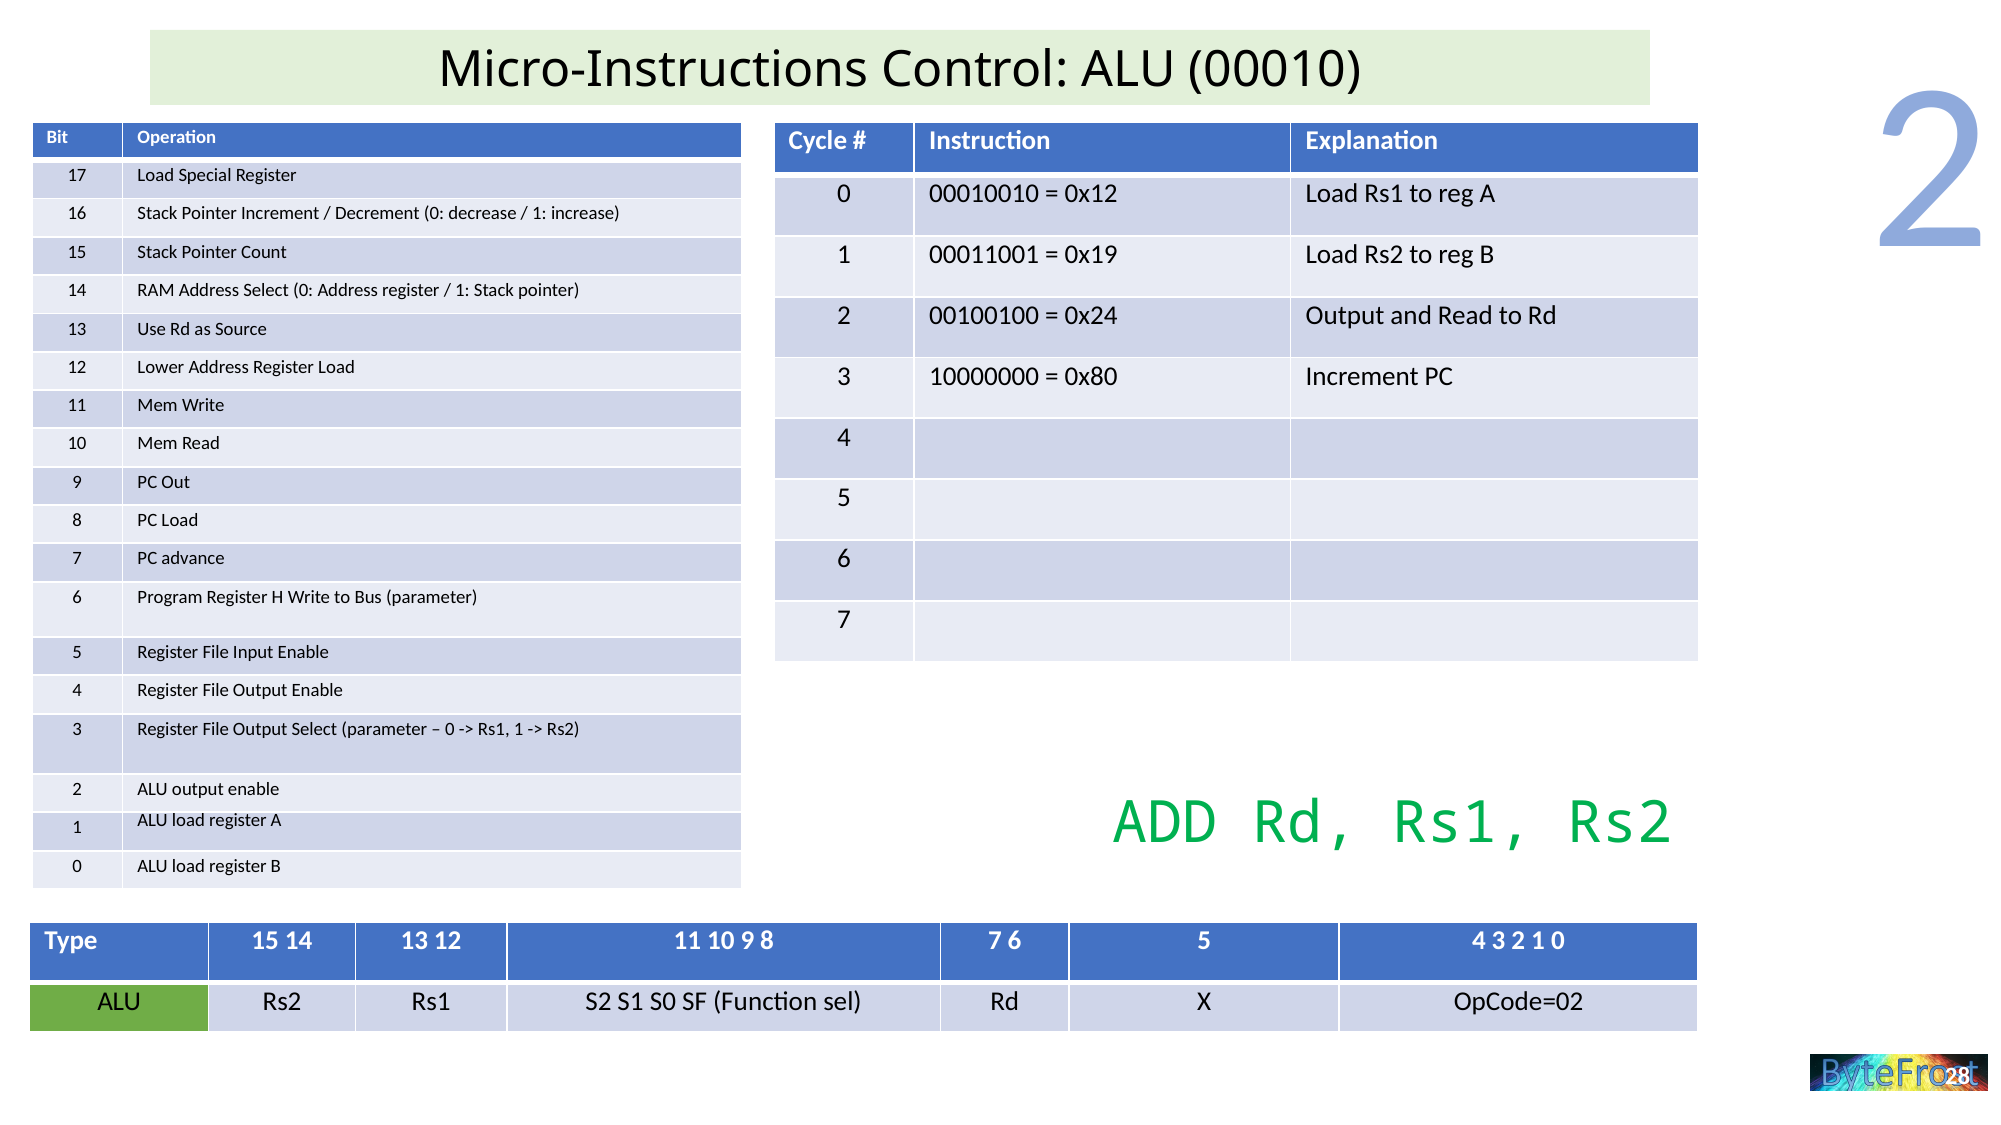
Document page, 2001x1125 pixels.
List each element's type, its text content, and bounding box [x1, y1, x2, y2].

table_cell 17 [33, 163, 122, 198]
table_cell 1 [33, 813, 122, 850]
table_cell 10 [33, 429, 122, 466]
table_cell RAM Address Select (0: Address register / 1: Stack pointer) [123, 276, 741, 313]
table_cell 0 [775, 178, 913, 235]
table_cell Stack Pointer Increment / Decrement (0: decrease / 1: increase) [123, 199, 741, 236]
table_cell ALU load register A [123, 813, 741, 850]
table_cell [1291, 419, 1698, 478]
table_cell [1291, 480, 1698, 539]
table_cell 15 [33, 238, 122, 274]
table_cell Rs1 [356, 985, 506, 1031]
table_cell ALU [30, 985, 208, 1031]
table_cell 4 [775, 419, 913, 478]
table_cell OpCode=02 [1340, 985, 1697, 1031]
table_cell Increment PC [1291, 358, 1698, 417]
table_cell Output and Read to Rd [1291, 298, 1698, 357]
table_cell 3 [33, 715, 122, 773]
table_cell 6 [775, 541, 913, 600]
table_cell 9 [33, 468, 122, 504]
table_cell Stack Pointer Count [123, 238, 741, 274]
table_header 4 3 2 1 0 [1340, 923, 1697, 980]
table_cell 8 [33, 506, 122, 542]
table_cell [915, 419, 1290, 478]
text_box 2 [1855, 0, 2000, 303]
table_cell 16 [33, 199, 122, 236]
table_cell 7 [33, 544, 122, 581]
table_cell Lower Address Register Load [123, 353, 741, 389]
table_cell Load Special Register [123, 163, 741, 198]
table_cell 10000000 = 0x80 [915, 358, 1290, 417]
table_header Explanation [1291, 123, 1698, 172]
table_cell X [1070, 985, 1338, 1031]
table_cell Register File Output Enable [123, 676, 741, 713]
table_cell [915, 480, 1290, 539]
table_cell PC Load [123, 506, 741, 542]
table_cell 11 [33, 391, 122, 427]
table_cell Rd [941, 985, 1068, 1031]
table_header Cycle # [775, 123, 913, 172]
table_cell PC advance [123, 544, 741, 581]
table_header Type [30, 923, 208, 980]
table_header Operation [123, 123, 741, 157]
table_cell Mem Read [123, 429, 741, 466]
table_cell 1 [775, 237, 913, 296]
table_cell 5 [33, 638, 122, 674]
table_header 11 10 9 8 [508, 923, 940, 980]
table_header 7 6 [941, 923, 1068, 980]
table_cell [915, 541, 1290, 600]
table_header 5 [1070, 923, 1338, 980]
table_cell Register File Input Enable [123, 638, 741, 674]
table_cell 12 [33, 353, 122, 389]
table_cell [1291, 602, 1698, 661]
table_cell 00100100 = 0x24 [915, 298, 1290, 357]
table_cell 2 [775, 298, 913, 357]
table_cell Rs2 [209, 985, 355, 1031]
table_cell Register File Output Select (parameter – 0 -> Rs1, 1 -> Rs2) [123, 715, 741, 773]
table_cell 5 [775, 480, 913, 539]
text_box 28 [1535, 1044, 1986, 1105]
table_cell 0 [33, 852, 122, 888]
table_header Instruction [915, 123, 1290, 172]
table_cell Mem Write [123, 391, 741, 427]
table_cell [915, 602, 1290, 661]
table_cell Use Rd as Source [123, 314, 741, 351]
table_cell 13 [33, 314, 122, 351]
table_cell 00011001 = 0x19 [915, 237, 1290, 296]
table_cell 3 [775, 358, 913, 417]
table_header Bit [33, 123, 122, 157]
table_cell Program Register H Write to Bus (parameter) [123, 583, 741, 636]
table_cell 14 [33, 276, 122, 313]
table_cell PC Out [123, 468, 741, 504]
table_cell 7 [775, 602, 913, 661]
table_cell 2 [33, 775, 122, 811]
picture [1810, 1054, 1988, 1091]
table_cell S2 S1 S0 SF (Function sel) [508, 985, 940, 1031]
table_cell 4 [33, 676, 122, 713]
table_cell Load Rs1 to reg A [1291, 178, 1698, 235]
table_cell ALU output enable [123, 775, 741, 811]
table_header 13 12 [356, 923, 506, 980]
title Micro-Instructions Control: ALU (00010) [150, 29, 1650, 105]
text_box ADD Rd, Rs1, Rs2 [1062, 776, 1688, 862]
table_cell ALU load register B [123, 852, 741, 888]
table_cell Load Rs2 to reg B [1291, 237, 1698, 296]
table_cell [1291, 541, 1698, 600]
table_header 15 14 [209, 923, 355, 980]
table_cell 00010010 = 0x12 [915, 178, 1290, 235]
table_cell 6 [33, 583, 122, 636]
